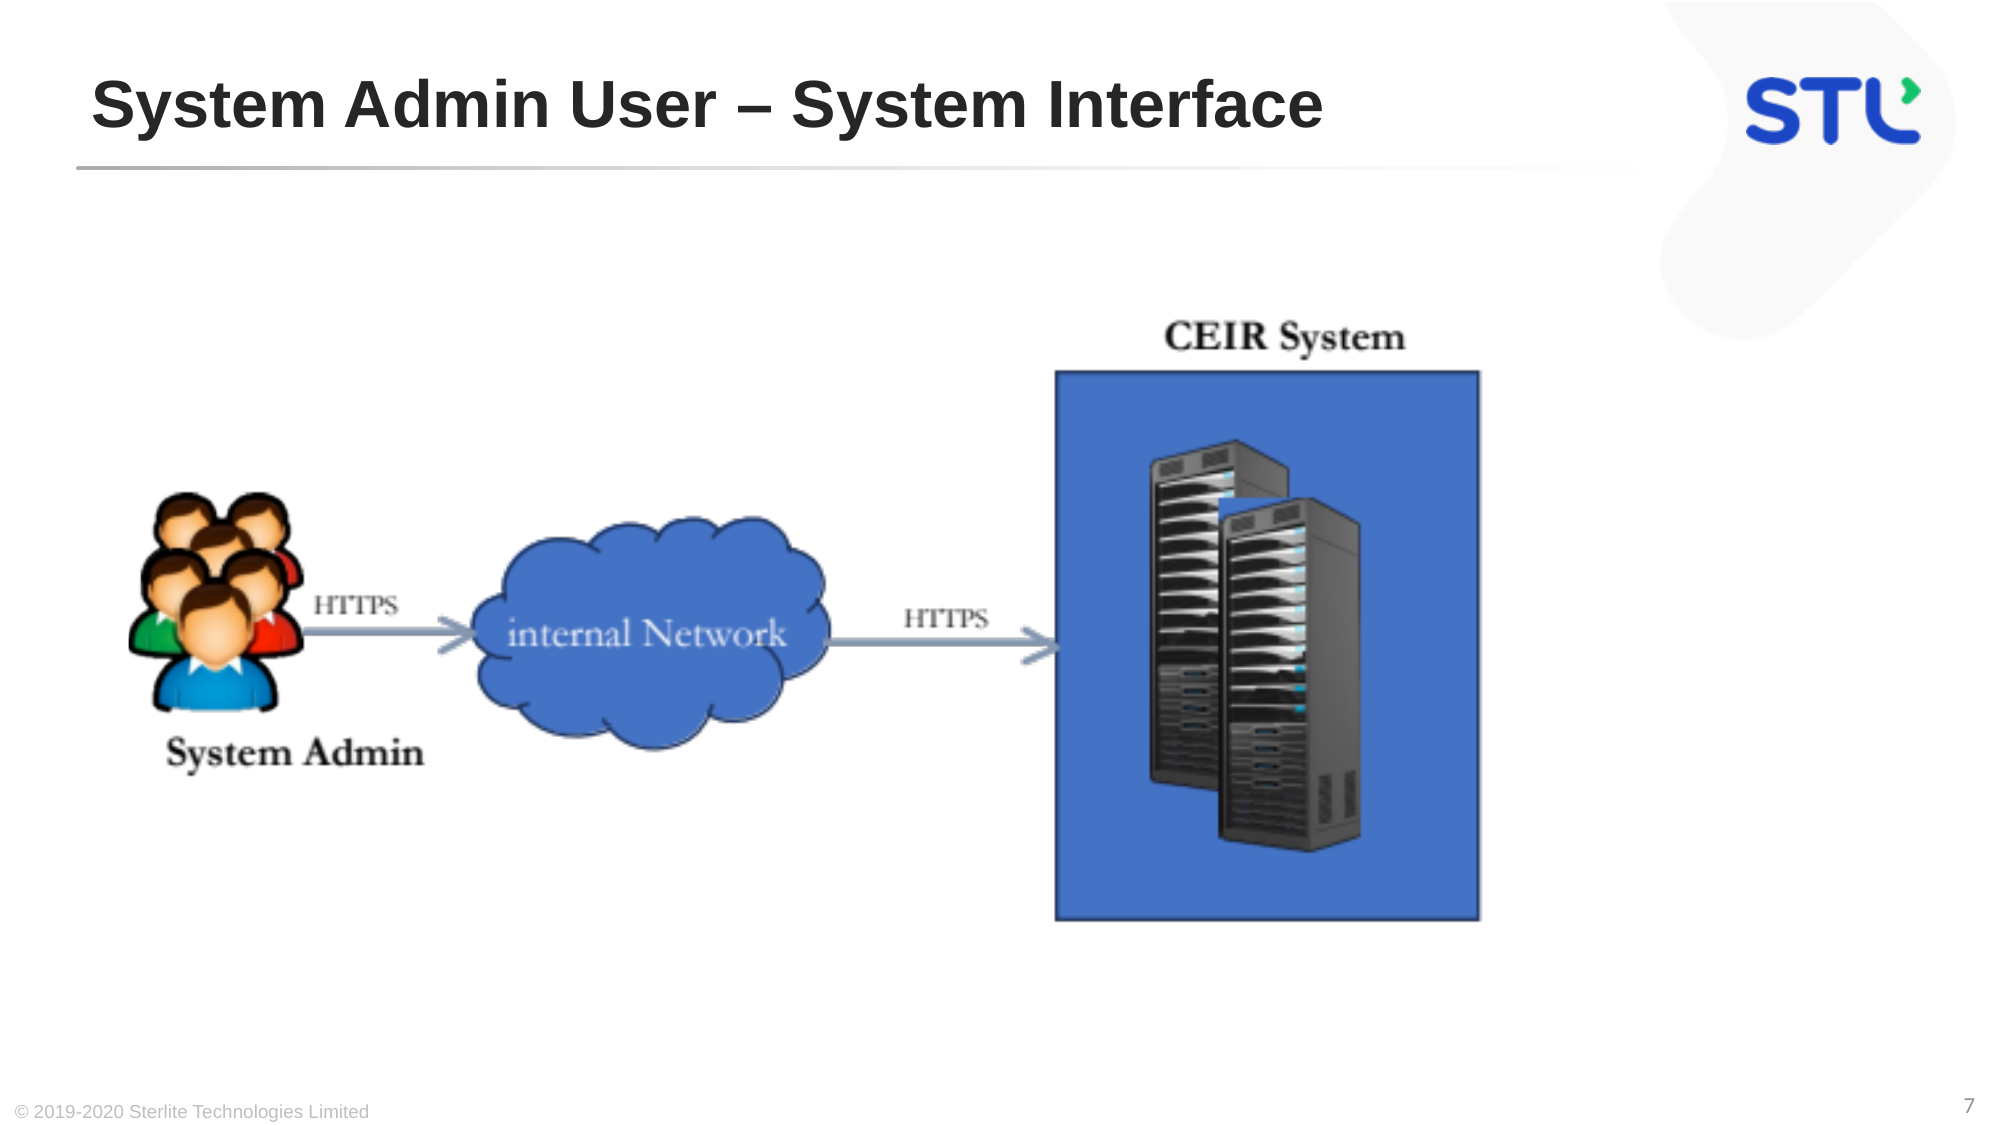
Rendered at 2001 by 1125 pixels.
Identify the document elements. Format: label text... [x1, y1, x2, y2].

picture [1746, 77, 1921, 145]
slide_number 7 [1955, 1083, 1997, 1122]
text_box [128, 223, 1736, 949]
footer © 2019-2020 Sterlite Technologies Limited [0, 1083, 455, 1125]
title System Admin User – System Interface [76, 35, 1564, 167]
